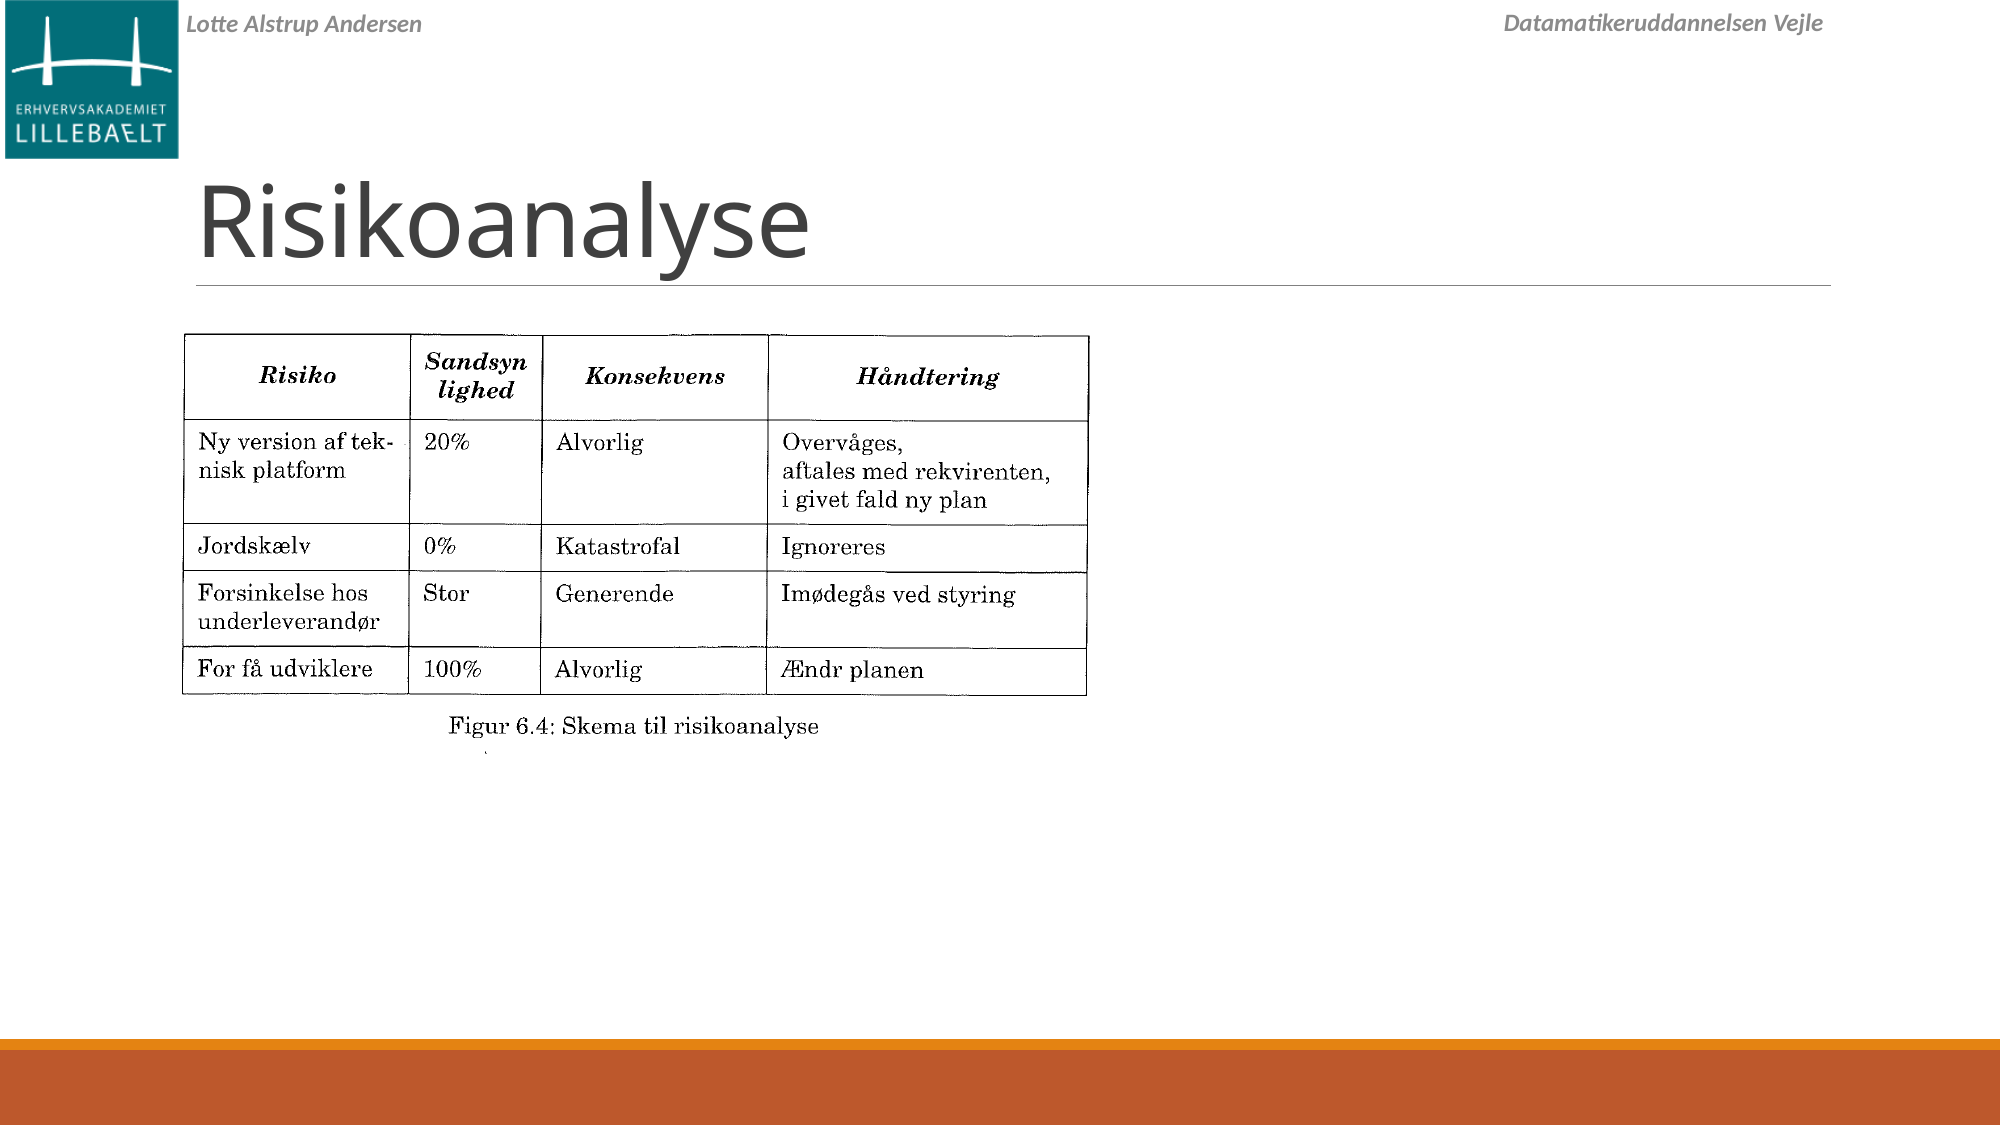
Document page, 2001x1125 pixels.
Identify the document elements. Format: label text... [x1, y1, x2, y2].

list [160, 309, 1135, 755]
picture [4, 0, 180, 160]
title Risikoanalyse [180, 47, 1830, 285]
